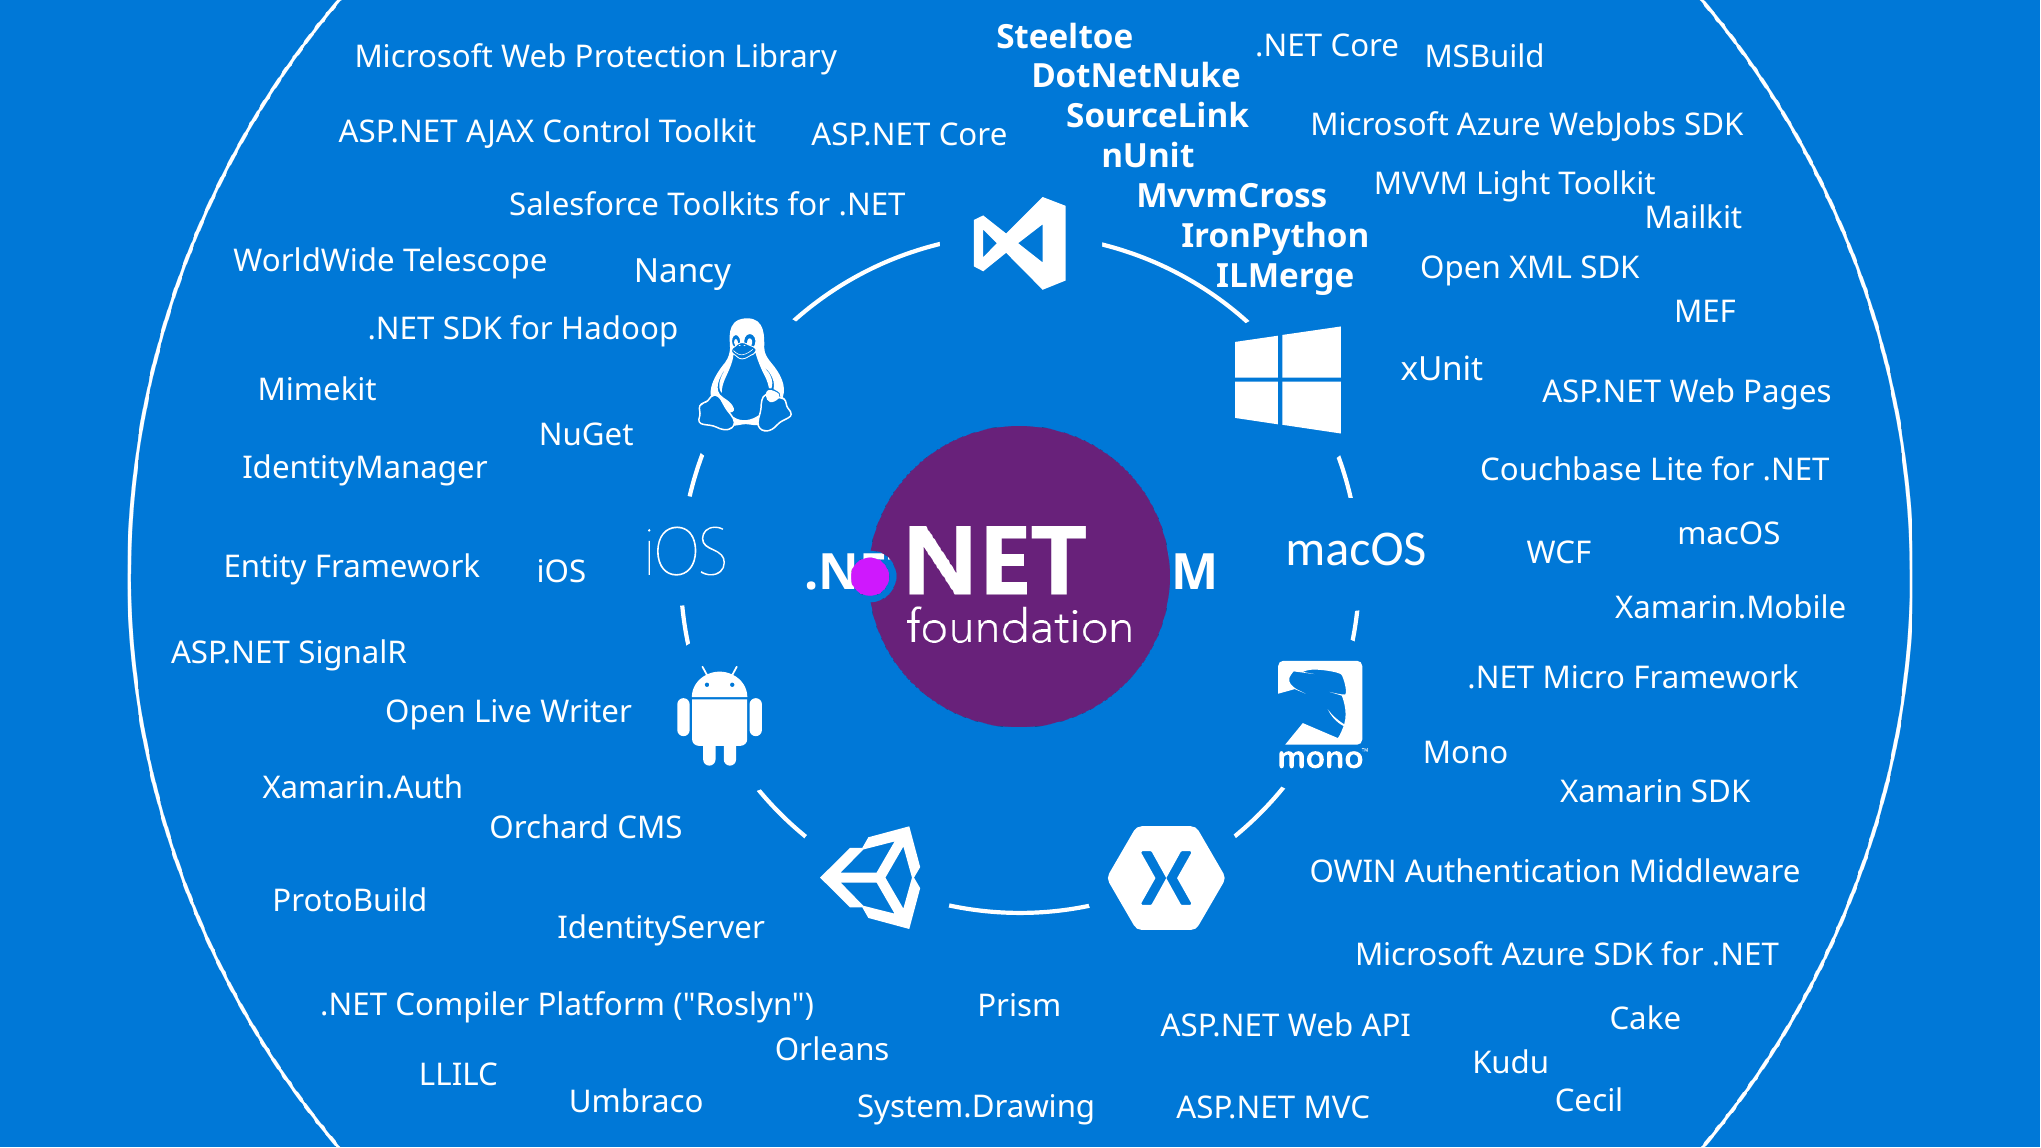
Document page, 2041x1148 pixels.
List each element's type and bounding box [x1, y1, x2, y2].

text_box [127, 0, 1936, 1148]
